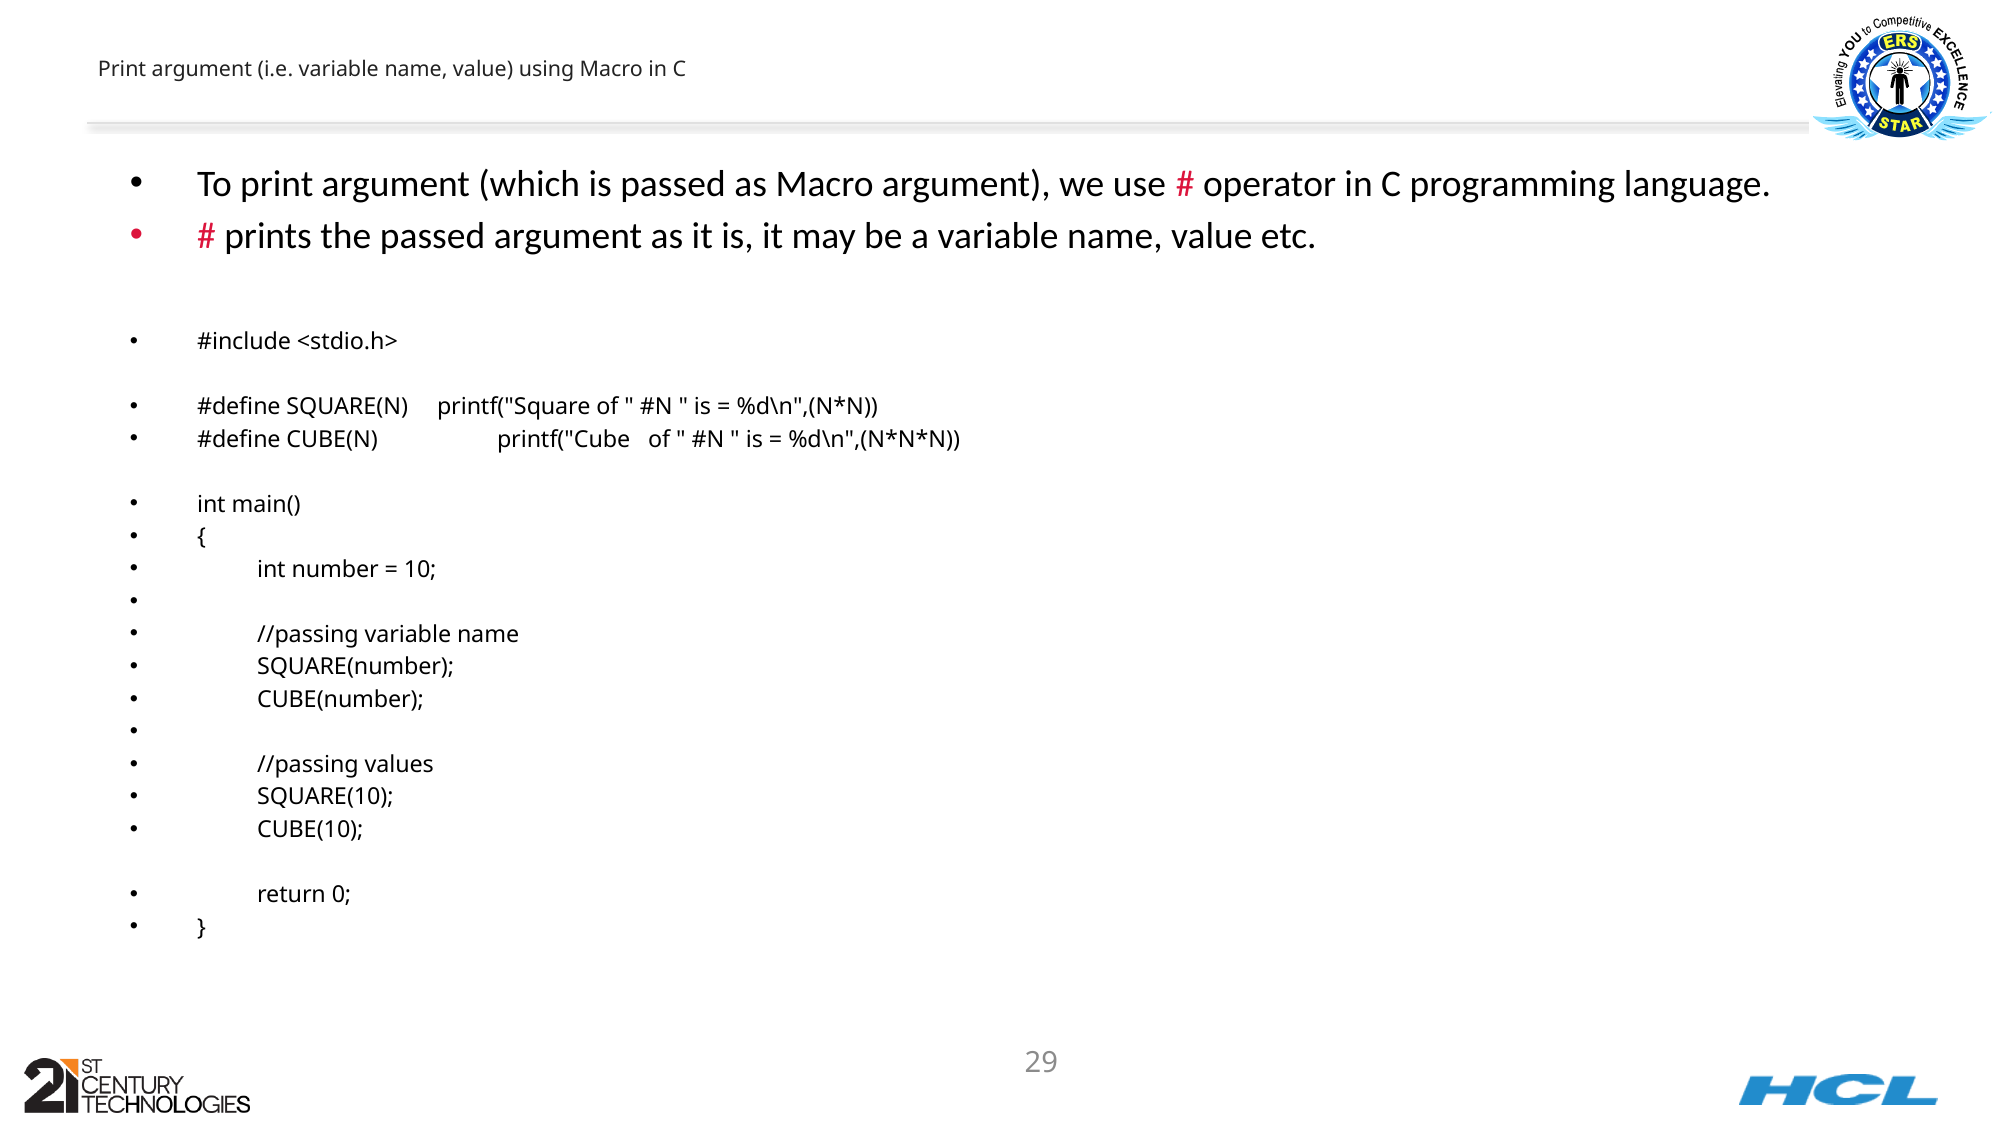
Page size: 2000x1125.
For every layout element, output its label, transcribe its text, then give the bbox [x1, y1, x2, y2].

slide_number 29 [808, 1033, 1275, 1094]
picture [1739, 1074, 1938, 1105]
title Print argument (i.e. variable name, value) using Macro in C [97, 28, 1638, 107]
picture [24, 1058, 250, 1113]
list To print argument (which is passed as Macro argument), we use # operator in C programming language. # prints the passed argument as it is, it may be a variable name, value etc. #include <stdio.h> #define SQUARE(N) printf("Square of " #N " is = %d\n",(N*N)) #define CUBE(N) printf("Cube of " #N " is = %d\n",(N*N*N)) int main() { int number = 10; //passing variable name SQUARE(number); CUBE(number); //passing values SQUARE(10); CUBE(10); return 0; } [112, 149, 1813, 970]
picture [1809, 10, 2000, 144]
